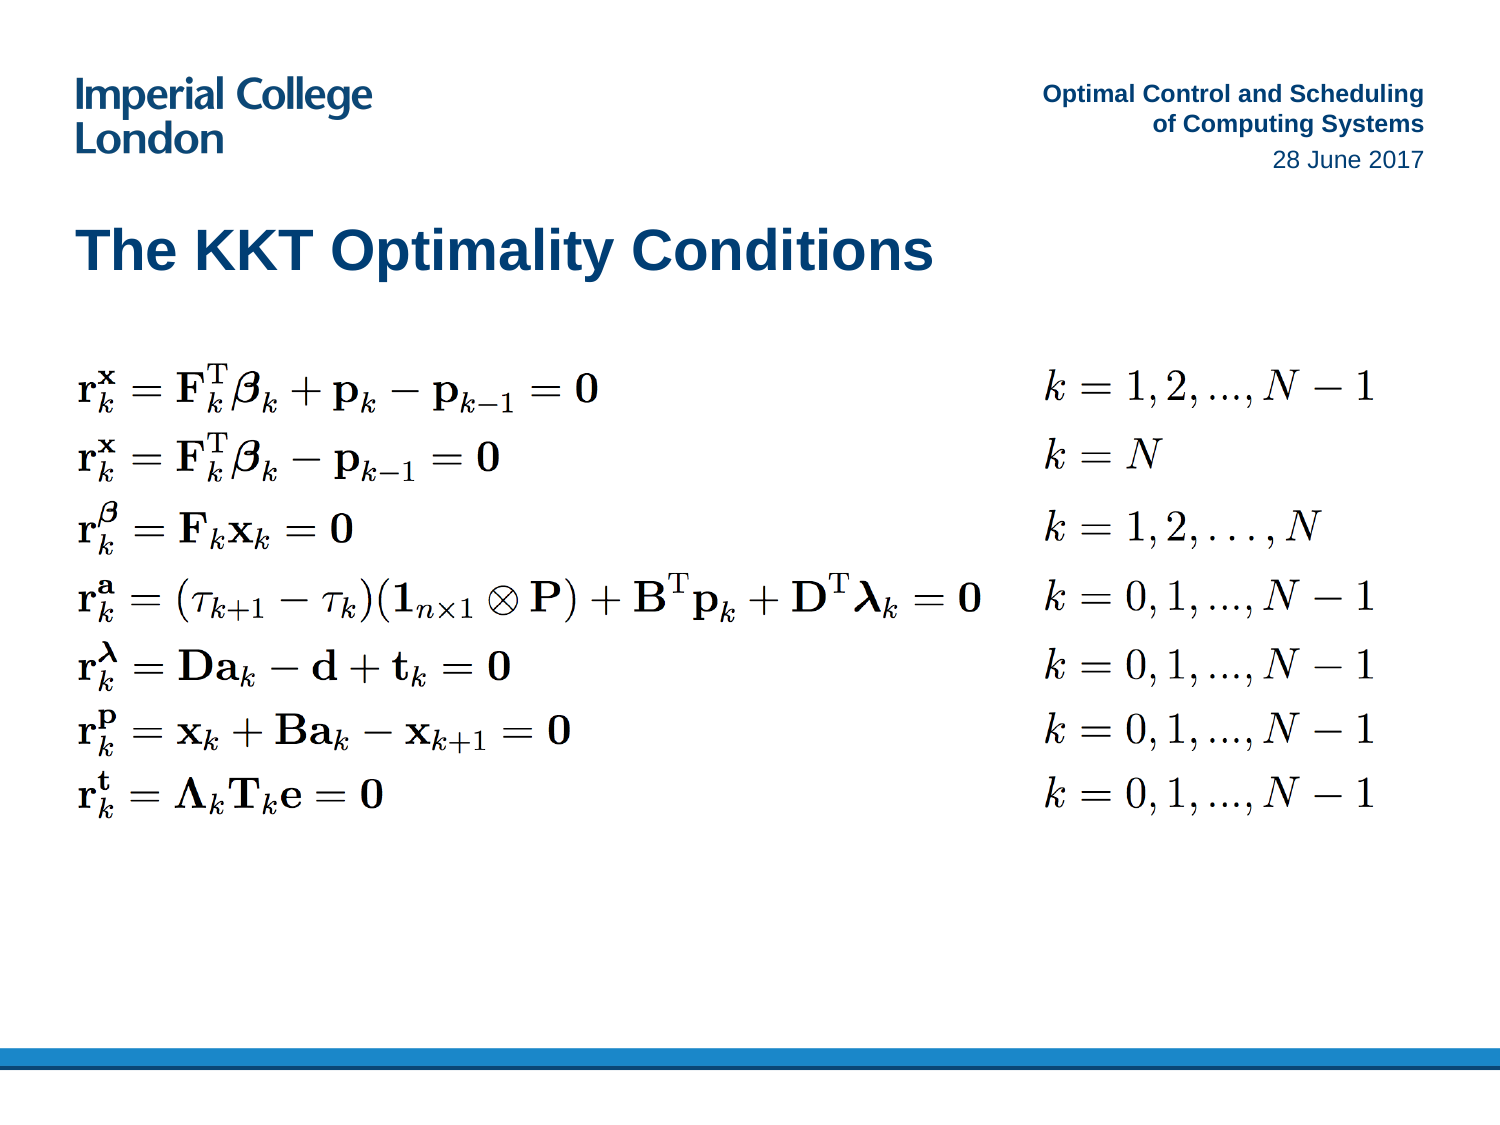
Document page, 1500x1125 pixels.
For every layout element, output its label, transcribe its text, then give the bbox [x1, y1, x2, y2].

title The KKT Optimality Conditions [75, 201, 1425, 285]
list 28 June 2017 [1163, 143, 1425, 186]
picture [0, 0, 1500, 1125]
list Optimal Control and Scheduling of Computing Systems [1040, 77, 1425, 129]
